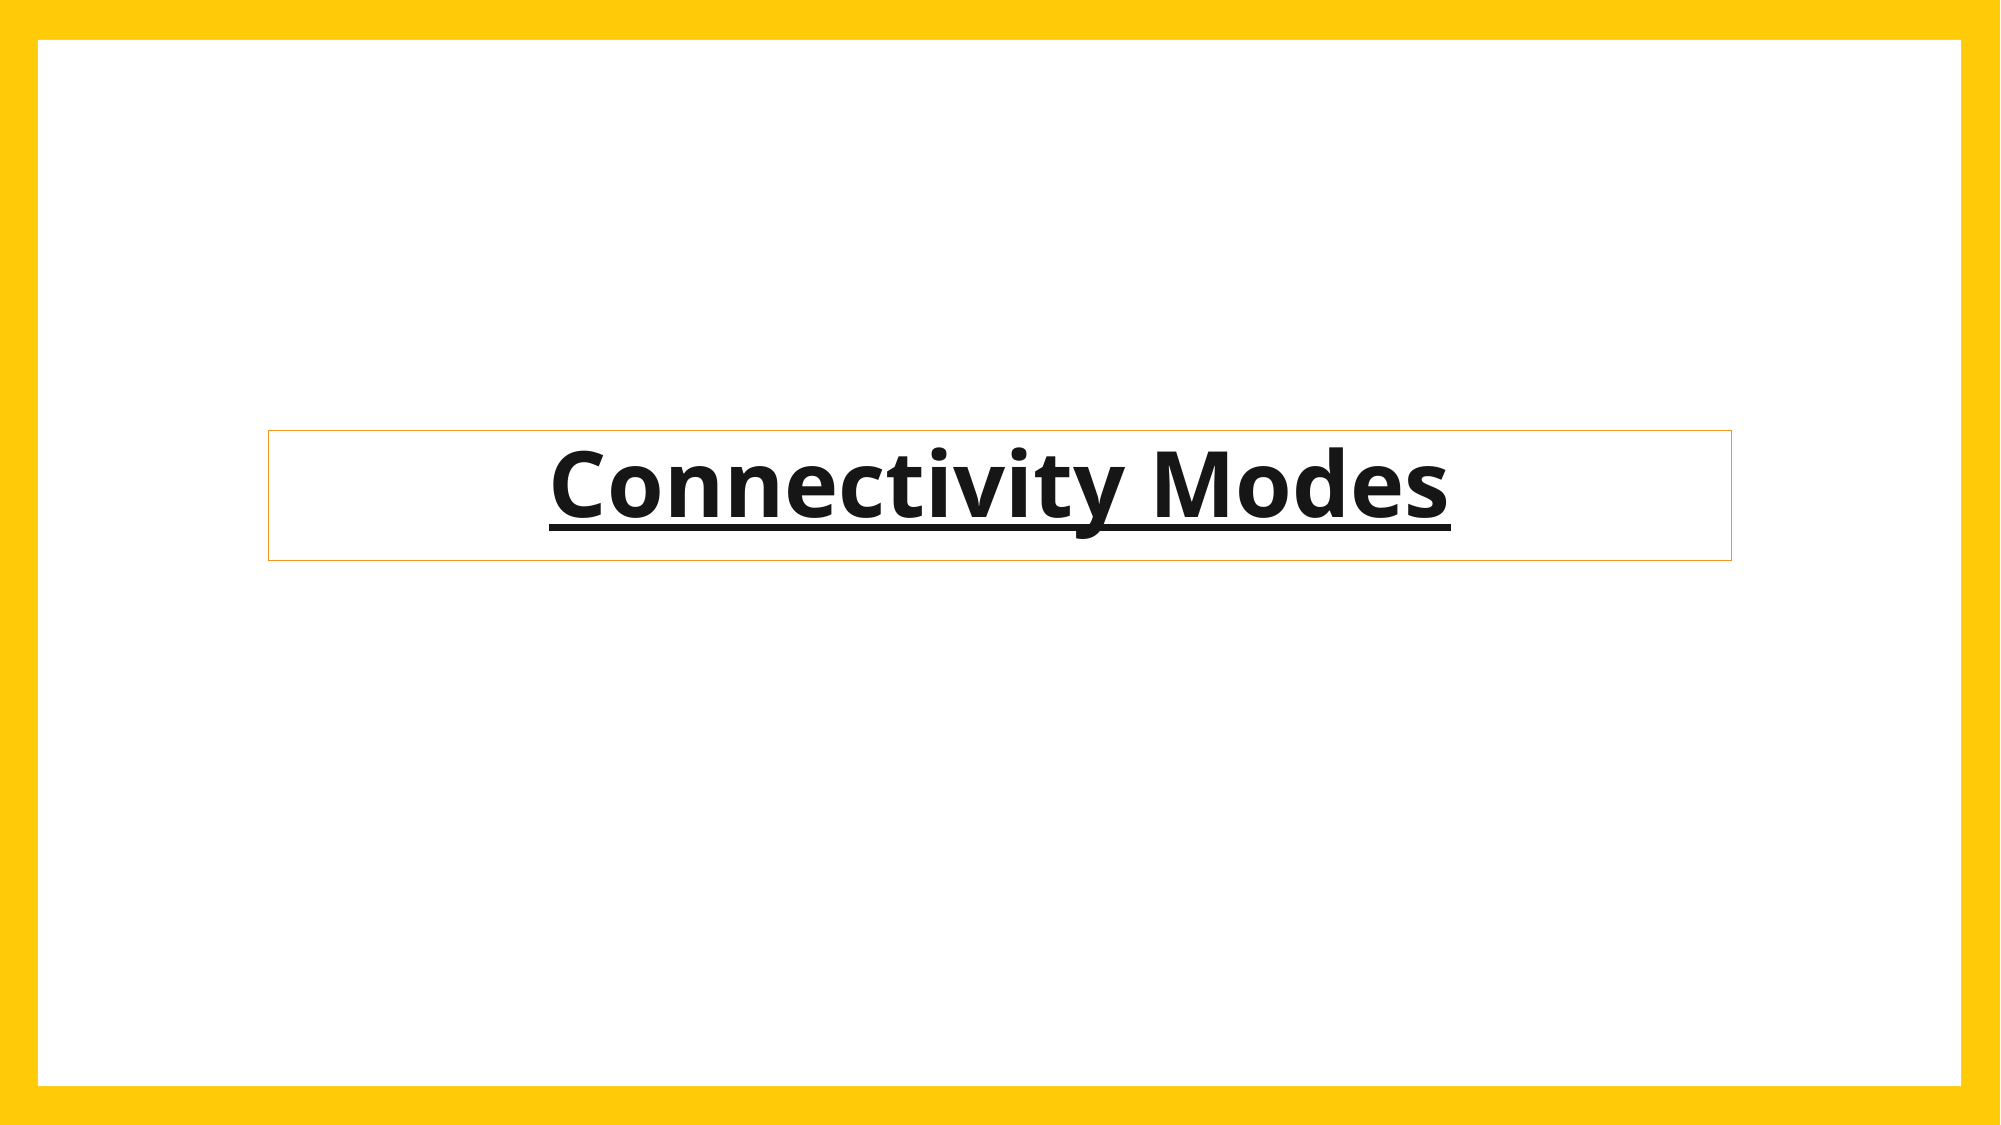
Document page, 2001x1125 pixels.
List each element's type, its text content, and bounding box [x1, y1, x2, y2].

text_box Connectivity Modes [268, 430, 1732, 561]
